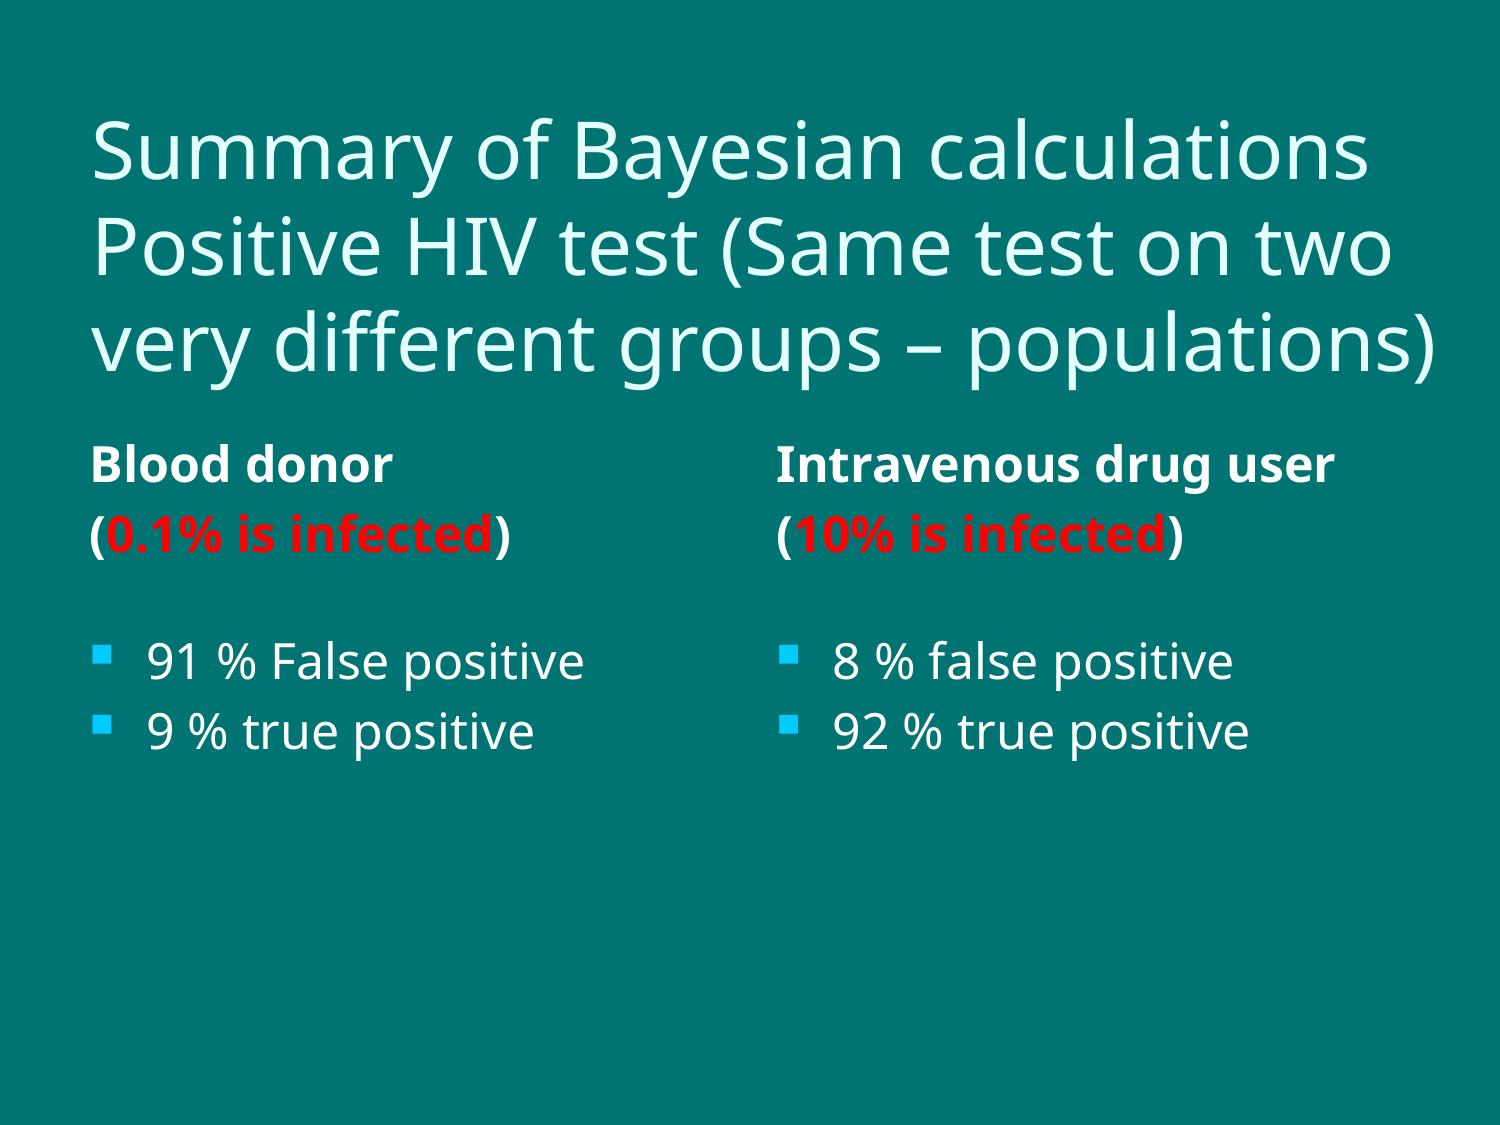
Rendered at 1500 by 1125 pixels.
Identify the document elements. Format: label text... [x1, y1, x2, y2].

list Blood donor (0.1% is infected) [74, 396, 738, 571]
list Intravenous drug user (10% is infected) [761, 396, 1425, 571]
title Summary of Bayesian calculations Positive HIV test (Same test on two very different groups – populations) [76, 78, 1473, 409]
list 91 % False positive 9 % true positive [74, 621, 738, 858]
list 8 % false positive 92 % true positive [761, 621, 1425, 858]
